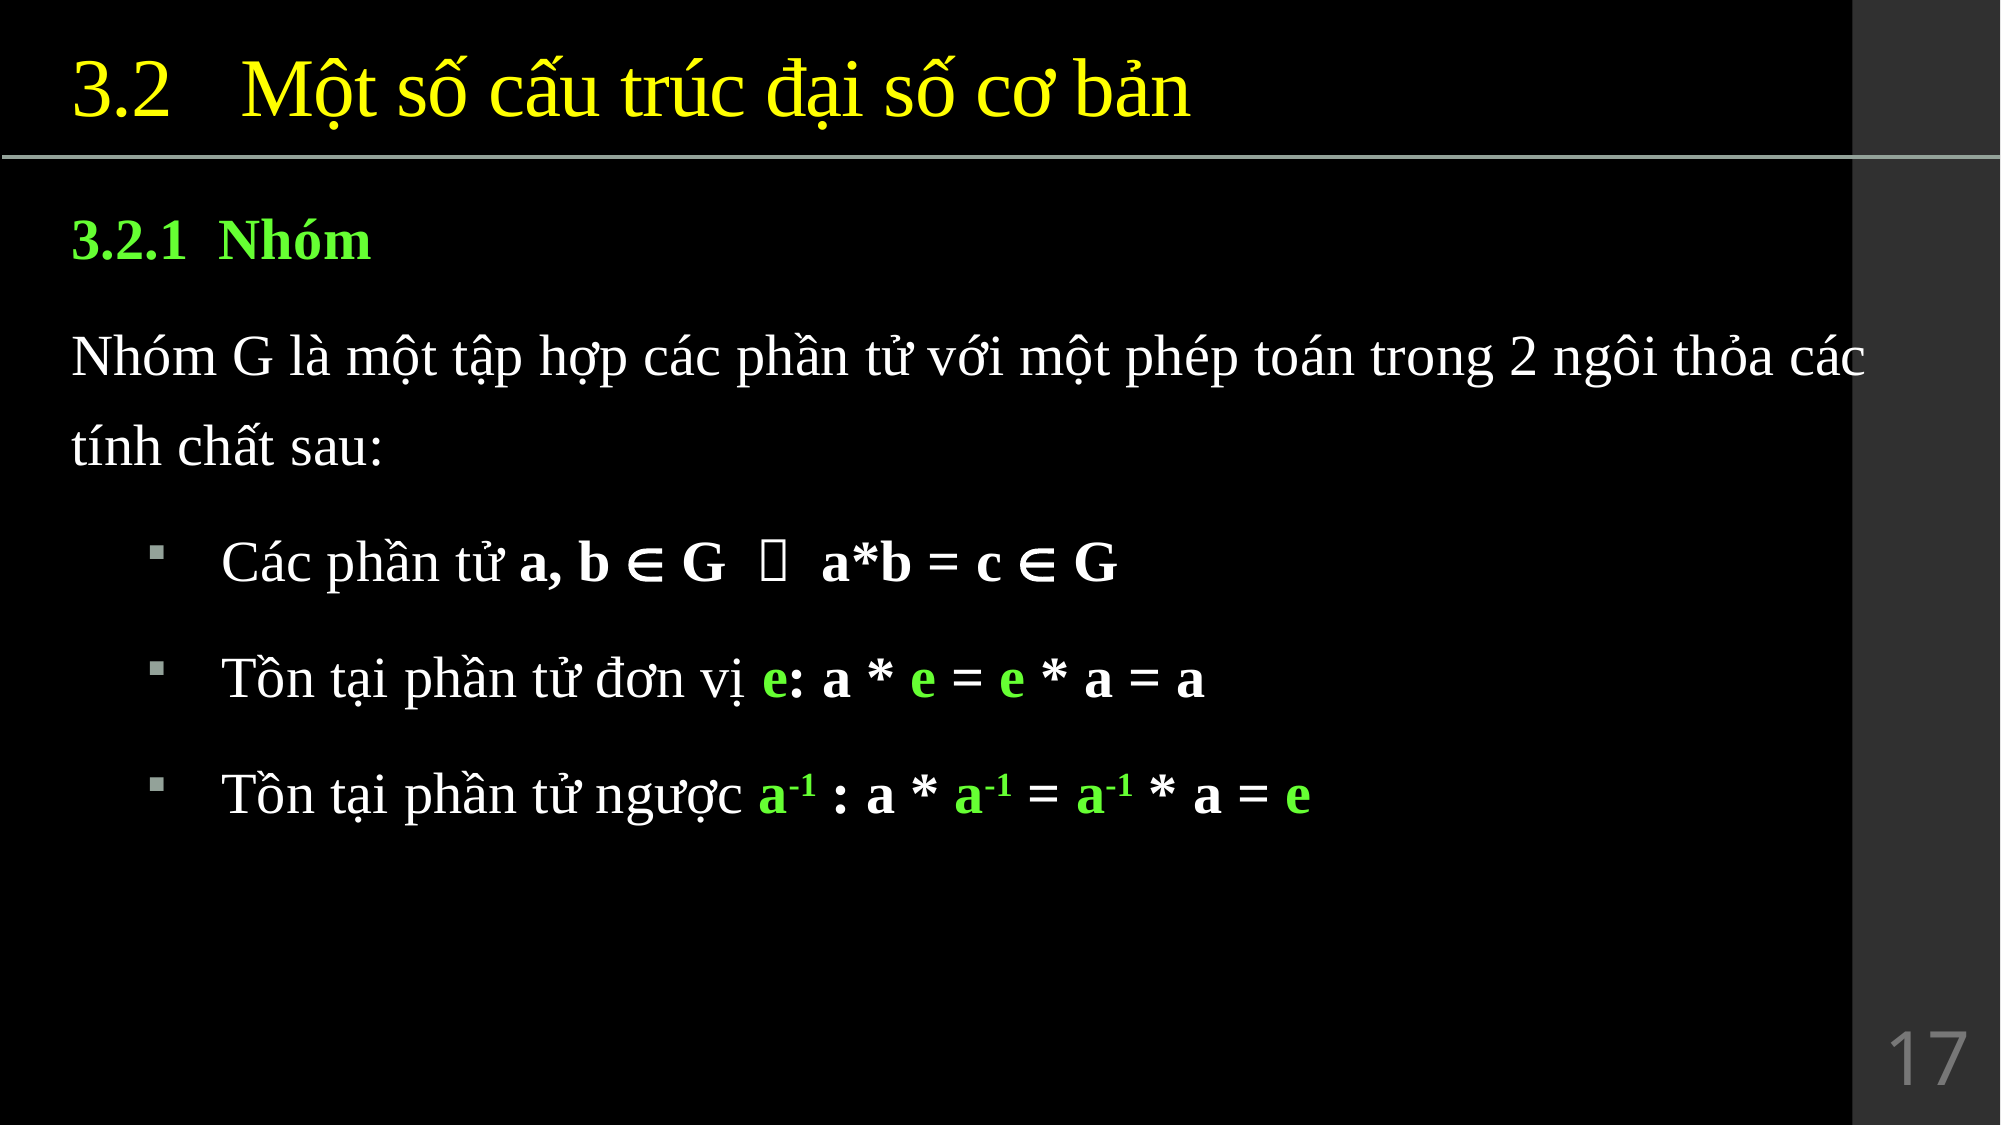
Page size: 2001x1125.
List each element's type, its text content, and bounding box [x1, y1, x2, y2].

title 3.2 Một số cấu trúc đại số cơ bản [56, 0, 1829, 142]
slide_number 17 [1852, 1012, 2000, 1110]
